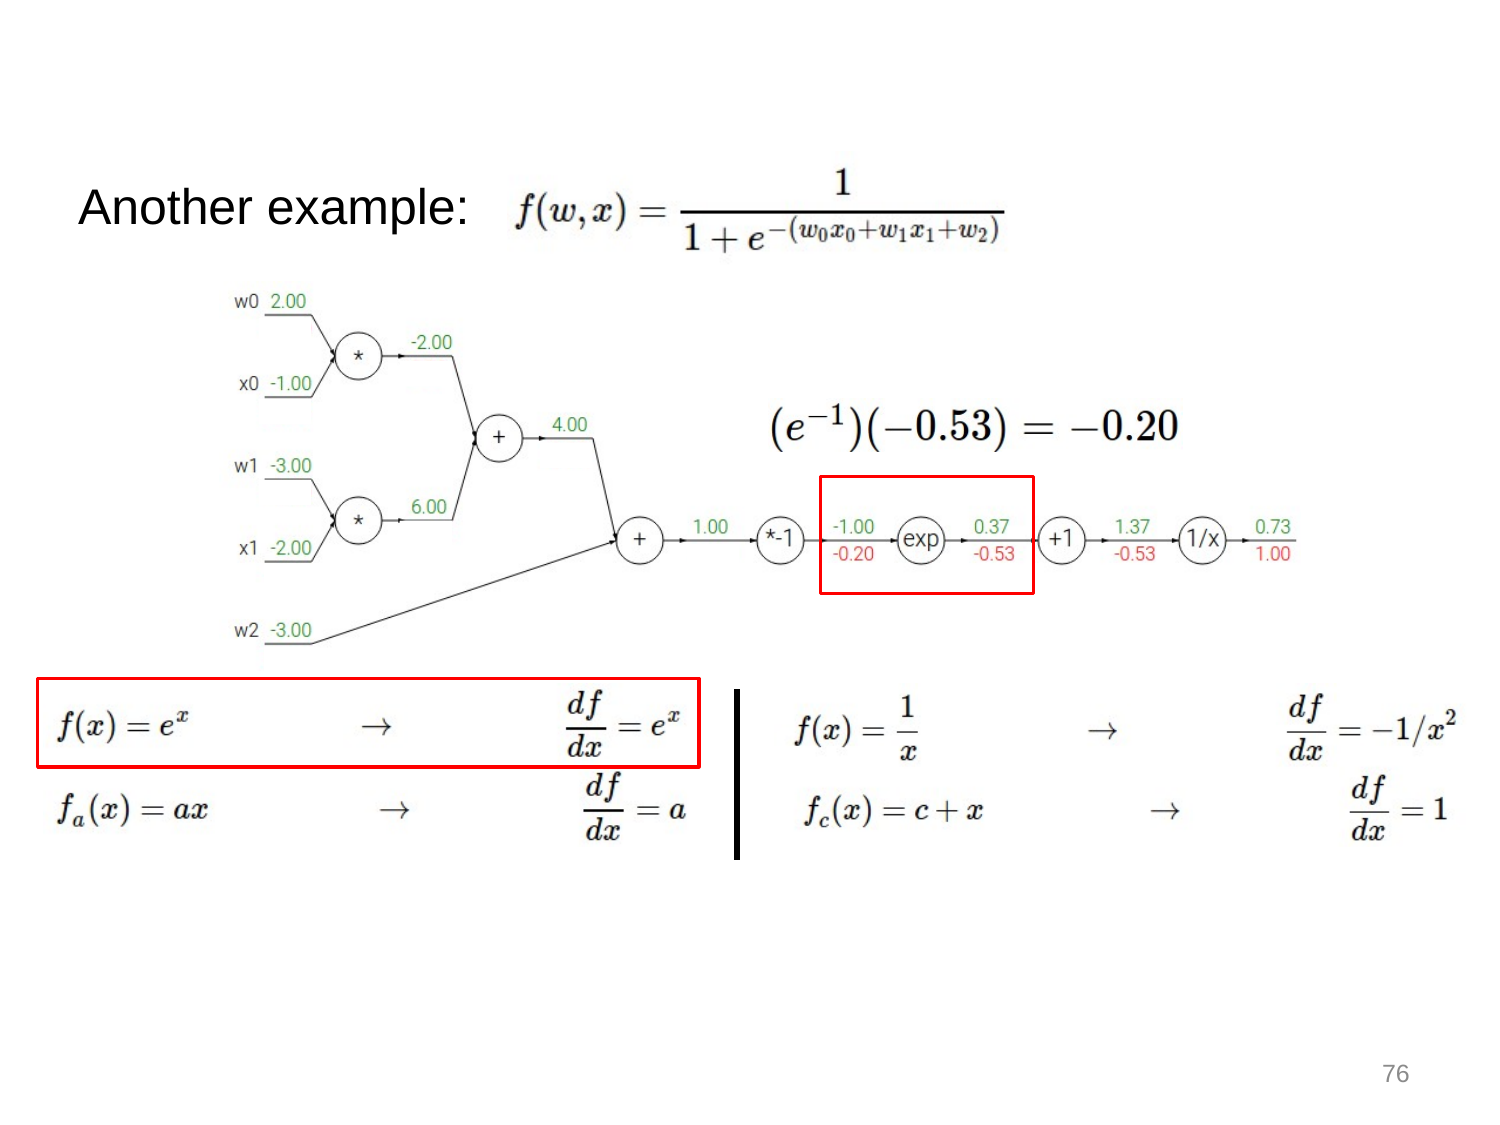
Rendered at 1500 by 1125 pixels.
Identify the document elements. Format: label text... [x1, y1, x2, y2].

text_box Another example: [20, 159, 501, 225]
picture [219, 281, 1301, 671]
picture [774, 682, 1474, 847]
picture [506, 150, 1014, 269]
picture [43, 682, 700, 847]
slide_number 76 [1074, 1042, 1425, 1103]
text_box [37, 678, 223, 767]
